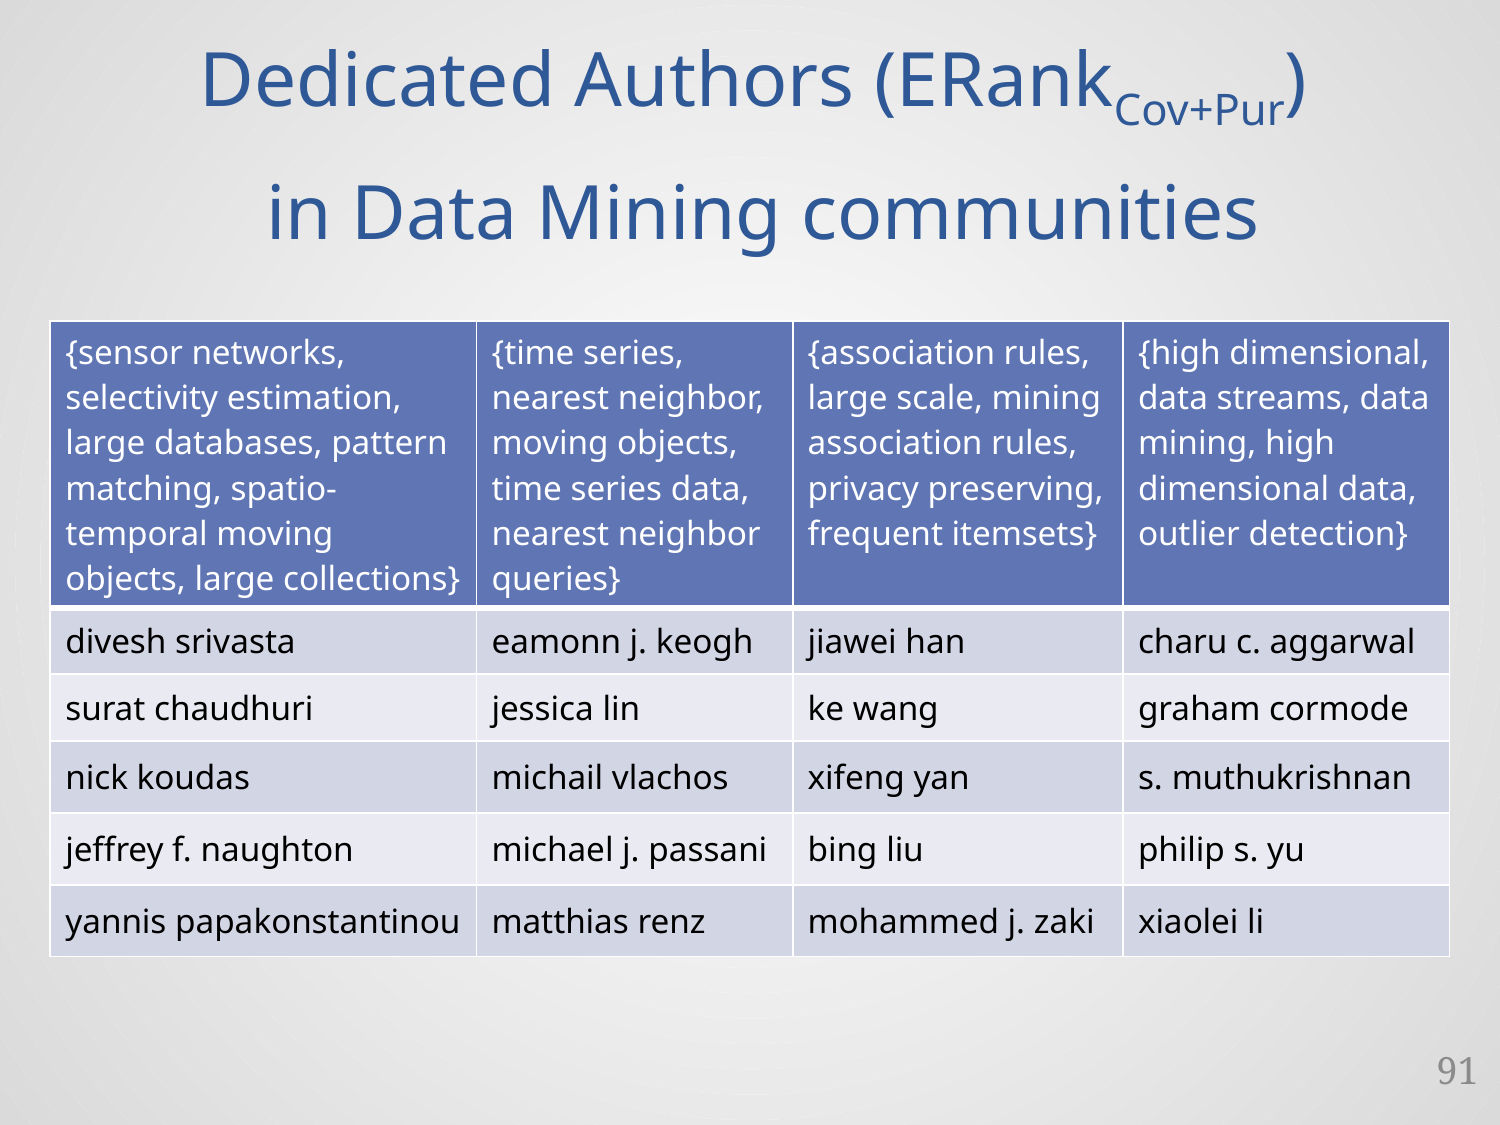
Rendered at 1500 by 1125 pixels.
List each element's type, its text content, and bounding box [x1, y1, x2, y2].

table_cell bing liu [794, 814, 1122, 884]
slide_number 91 [1401, 1042, 1494, 1103]
table_cell graham cormode [1124, 675, 1449, 740]
table_cell michael j. passani [477, 814, 792, 884]
table_cell s. muthukrishnan [1124, 742, 1449, 812]
table_cell ke wang [794, 675, 1122, 740]
table_cell yannis papakonstantinou [51, 886, 476, 956]
table_header {association rules, large scale, mining association rules, privacy preserving, frequent itemsets} [794, 322, 1122, 605]
table_cell eamonn j. keogh [477, 611, 792, 673]
table_cell xiaolei li [1124, 886, 1449, 956]
table_cell xifeng yan [794, 742, 1122, 812]
table_cell charu c. aggarwal [1124, 611, 1449, 673]
table_header {sensor networks, selectivity estimation, large databases, pattern matching, spatio- temporal moving objects, large collections} [51, 322, 476, 605]
table_header {time series, nearest neighbor, moving objects, time series data, nearest neighbor queries} [477, 322, 792, 605]
table_cell matthias renz [477, 886, 792, 956]
table_cell mohammed j. zaki [794, 886, 1122, 956]
table_cell nick koudas [51, 742, 476, 812]
table_cell jessica lin [477, 675, 792, 740]
table_cell jiawei han [794, 611, 1122, 673]
table_cell philip s. yu [1124, 814, 1449, 884]
table_cell divesh srivasta [51, 611, 476, 673]
table_cell jeffrey f. naughton [51, 814, 476, 884]
table_header {high dimensional, data streams, data mining, high dimensional data, outlier detection} [1124, 322, 1449, 605]
table_cell surat chaudhuri [51, 675, 476, 740]
table_cell michail vlachos [477, 742, 792, 812]
title Dedicated Authors (ERankCov+Pur) in Data Mining communities [26, 0, 1500, 263]
